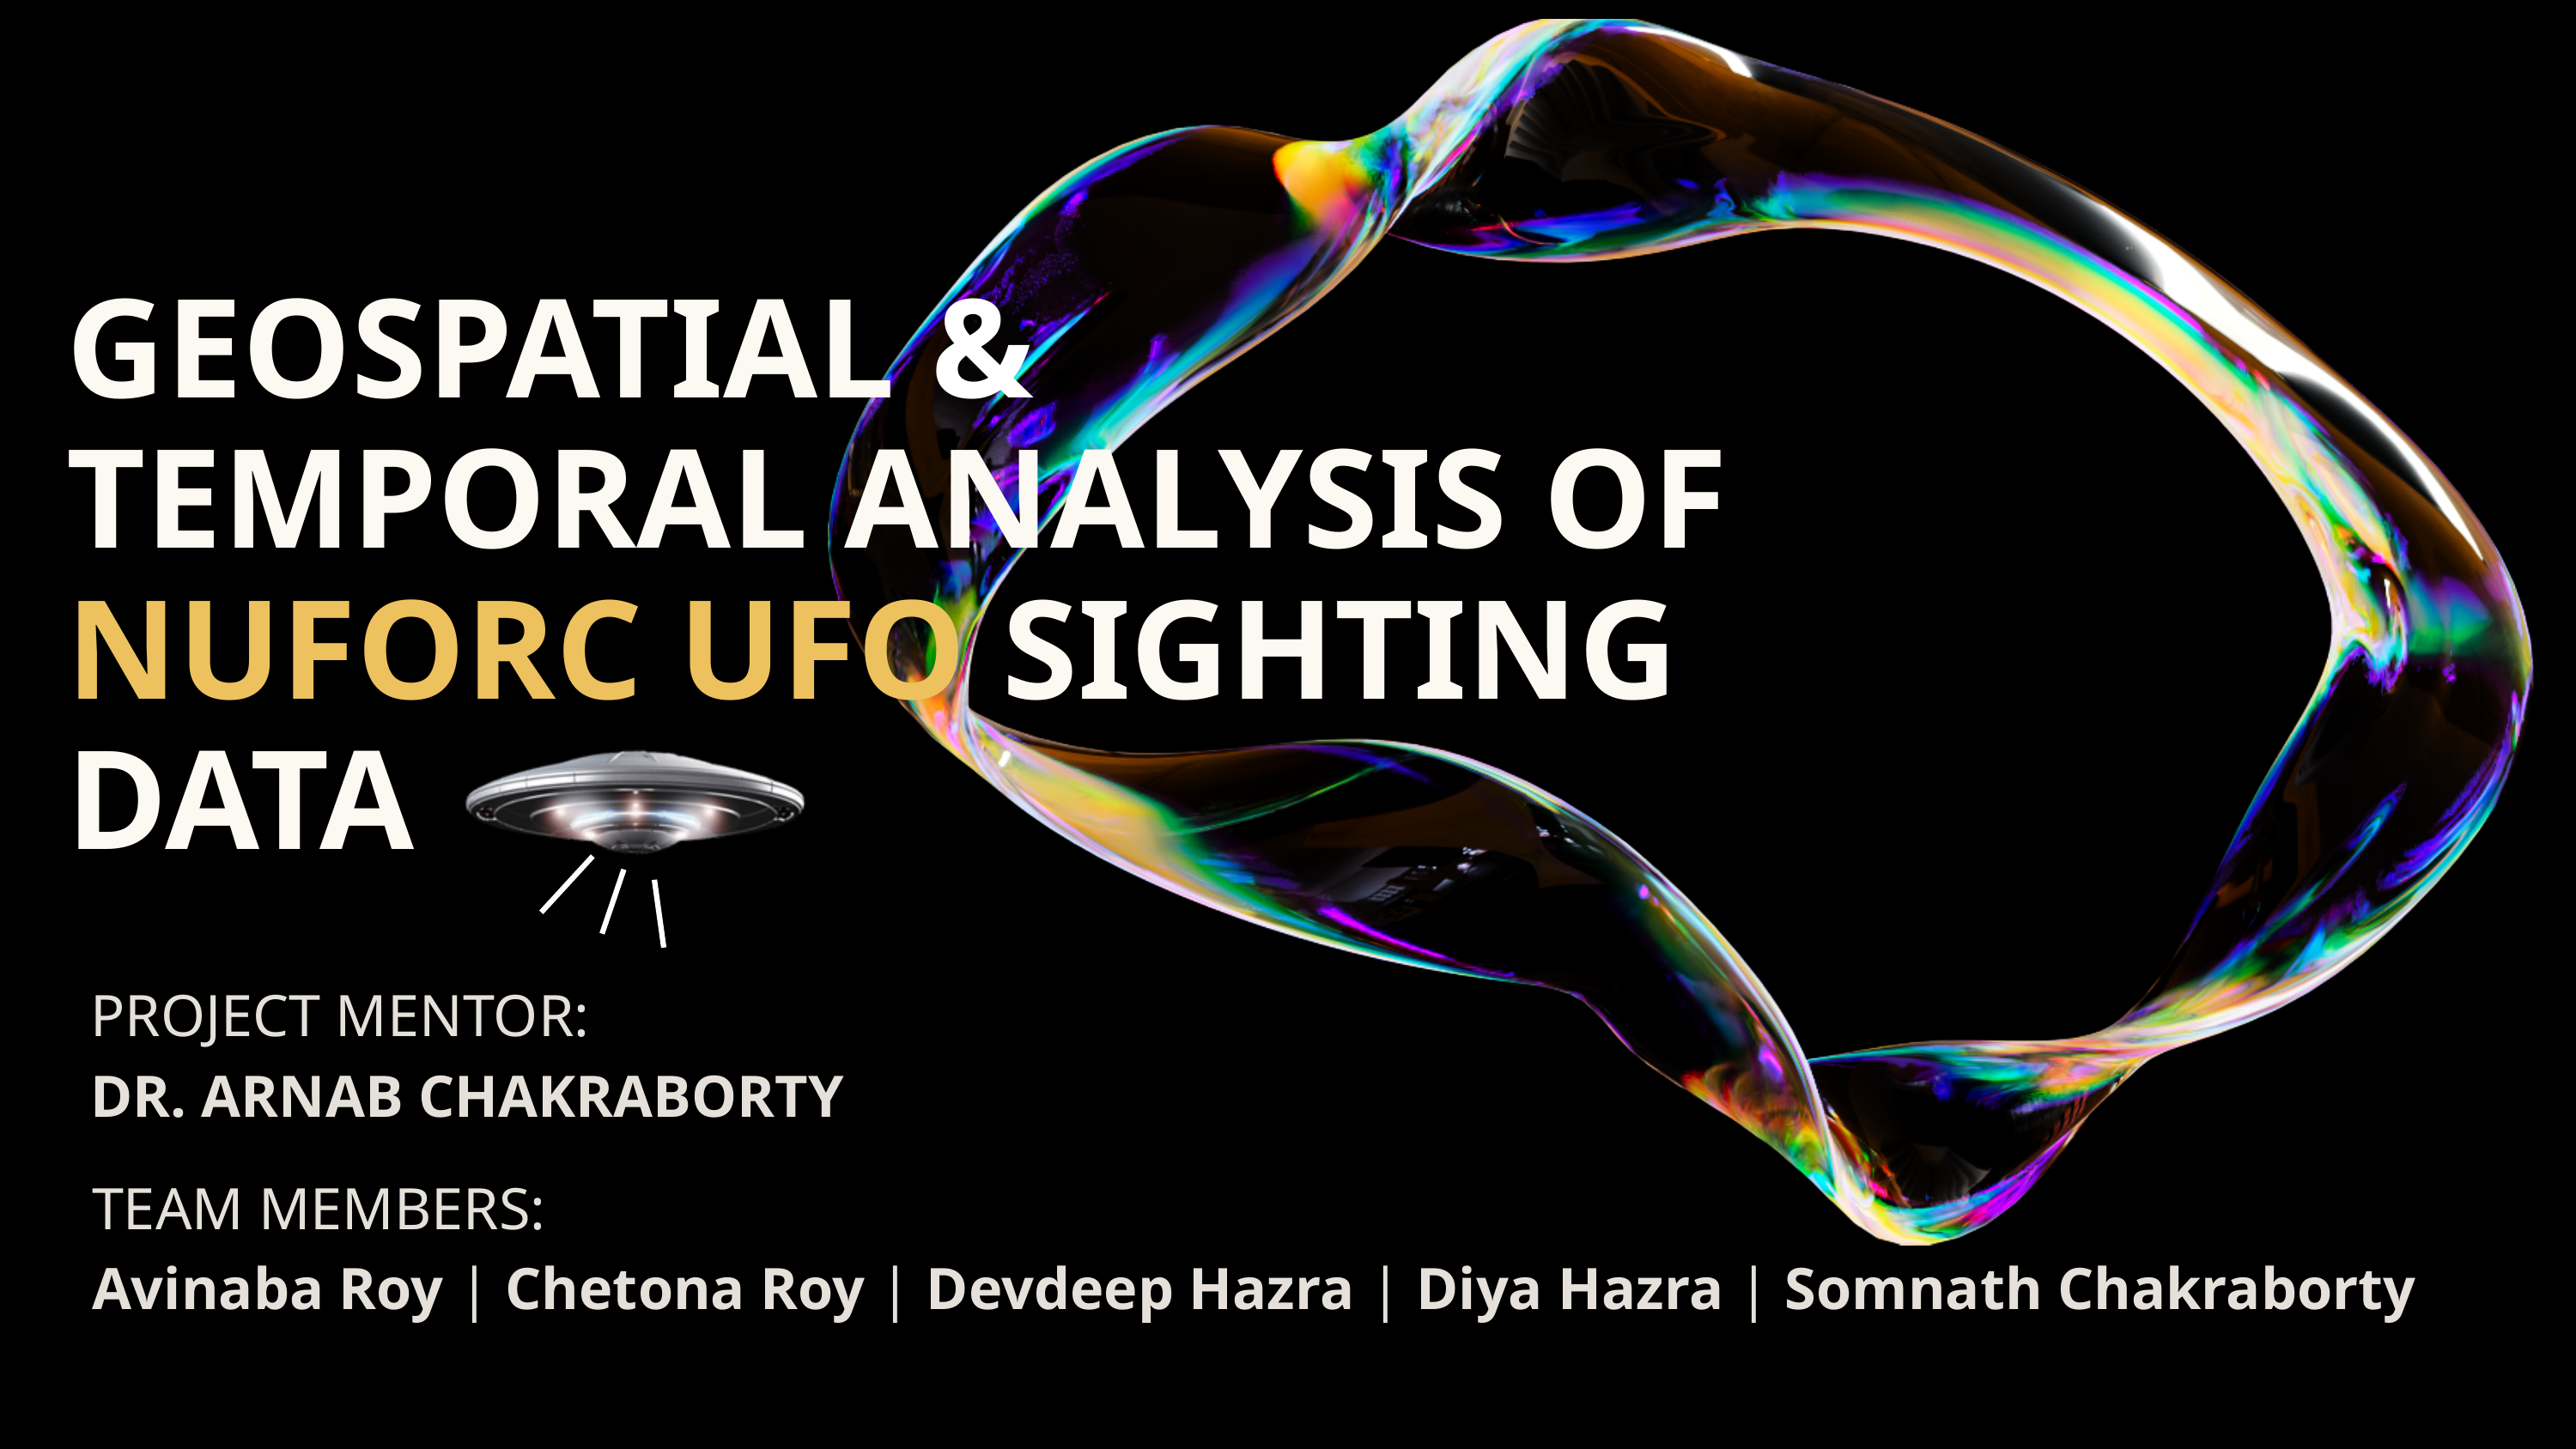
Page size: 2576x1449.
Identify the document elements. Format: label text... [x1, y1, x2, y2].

text_box TEAM MEMBERS: Avinaba Roy | Chetona Roy | Devdeep Hazra | Diya Hazra | Somnath Chakraborty [92, 1161, 2464, 1402]
text_box GEOSPATIAL & TEMPORAL ANALYSIS OF NUFORC UFO SIGHTING DATA [66, 274, 1745, 877]
text_box [393, 583, 878, 967]
text_box [828, 19, 2535, 1246]
text_box PROJECT MENTOR: DR. ARNAB CHAKRABORTY [90, 967, 906, 1129]
